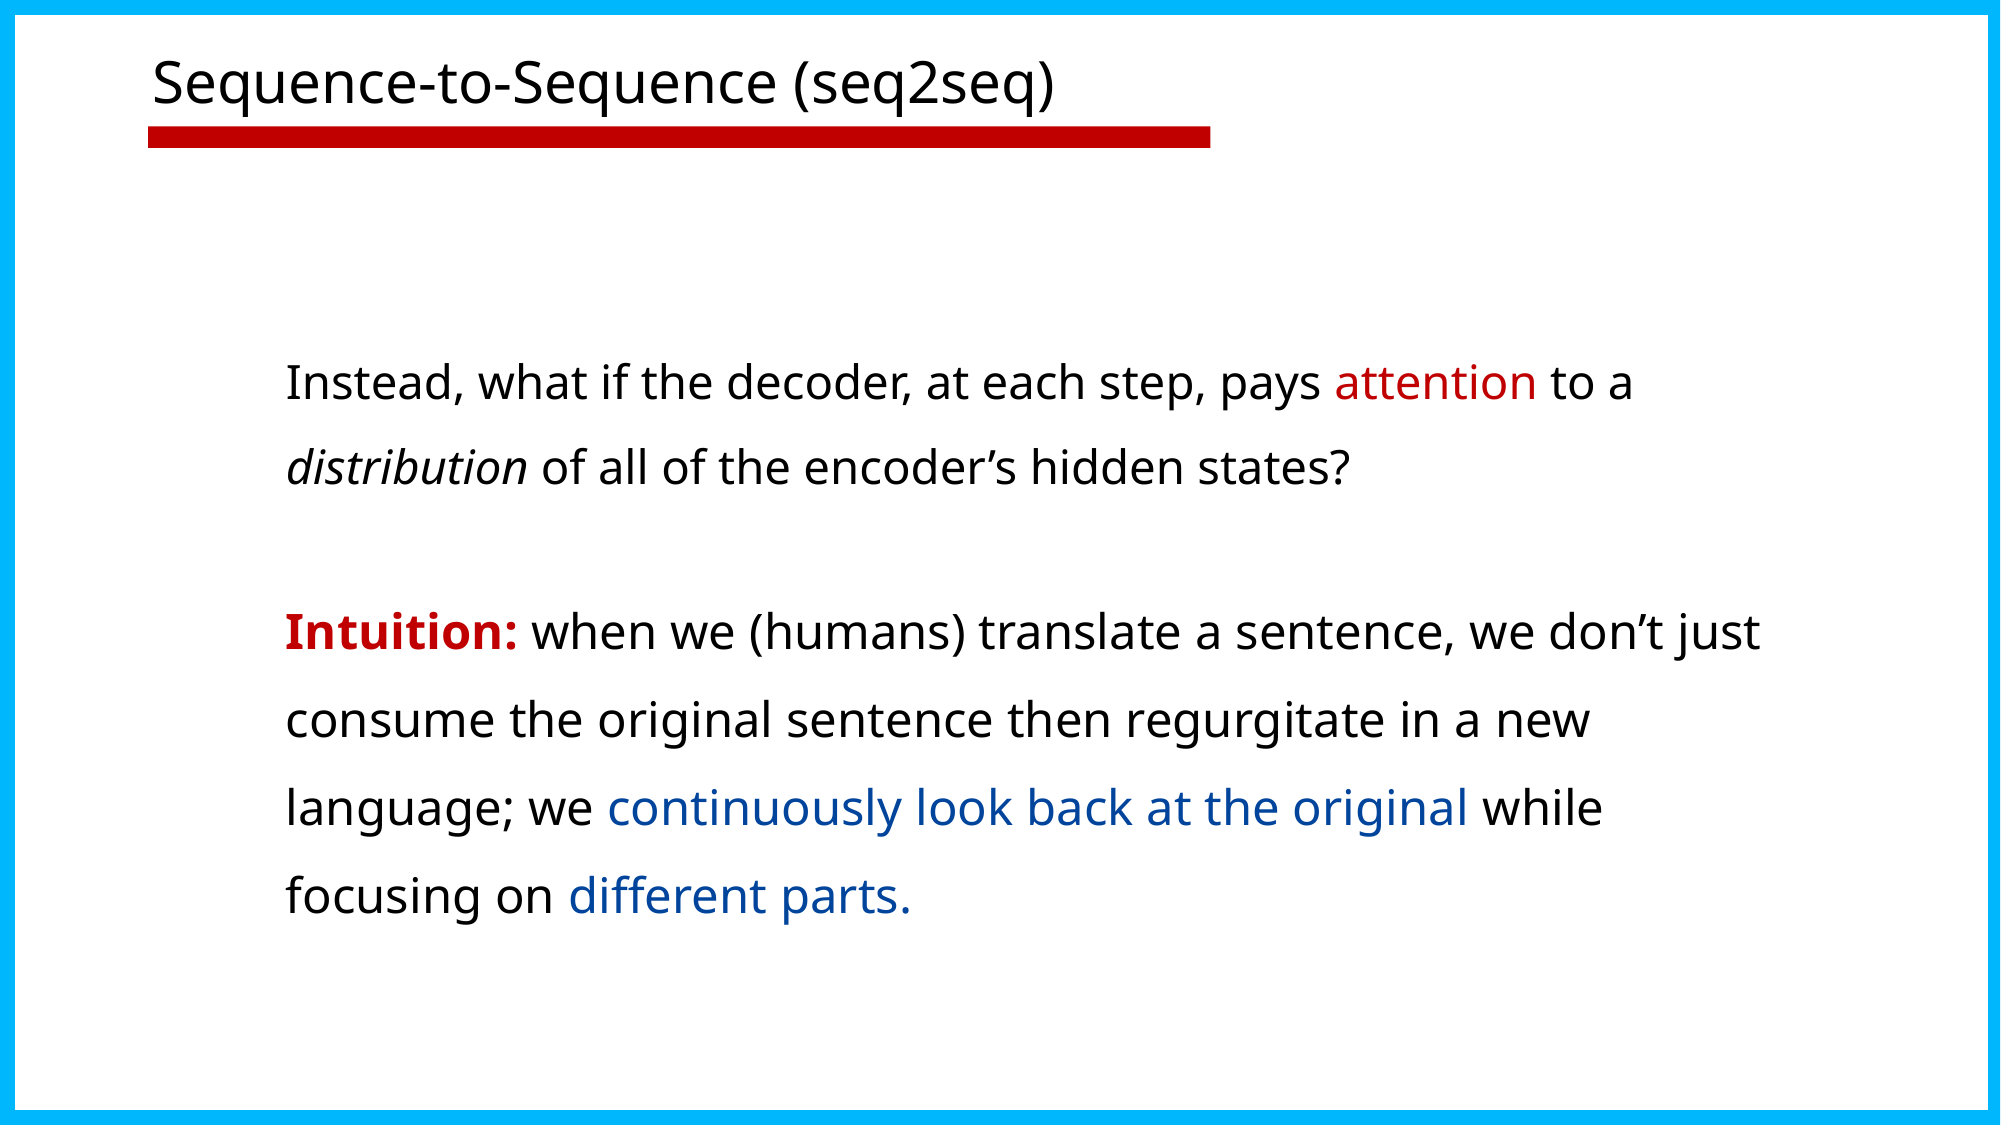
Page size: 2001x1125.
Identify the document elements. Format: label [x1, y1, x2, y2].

text_box [270, 563, 1825, 933]
text_box [270, 317, 1767, 505]
title [137, 45, 1605, 236]
